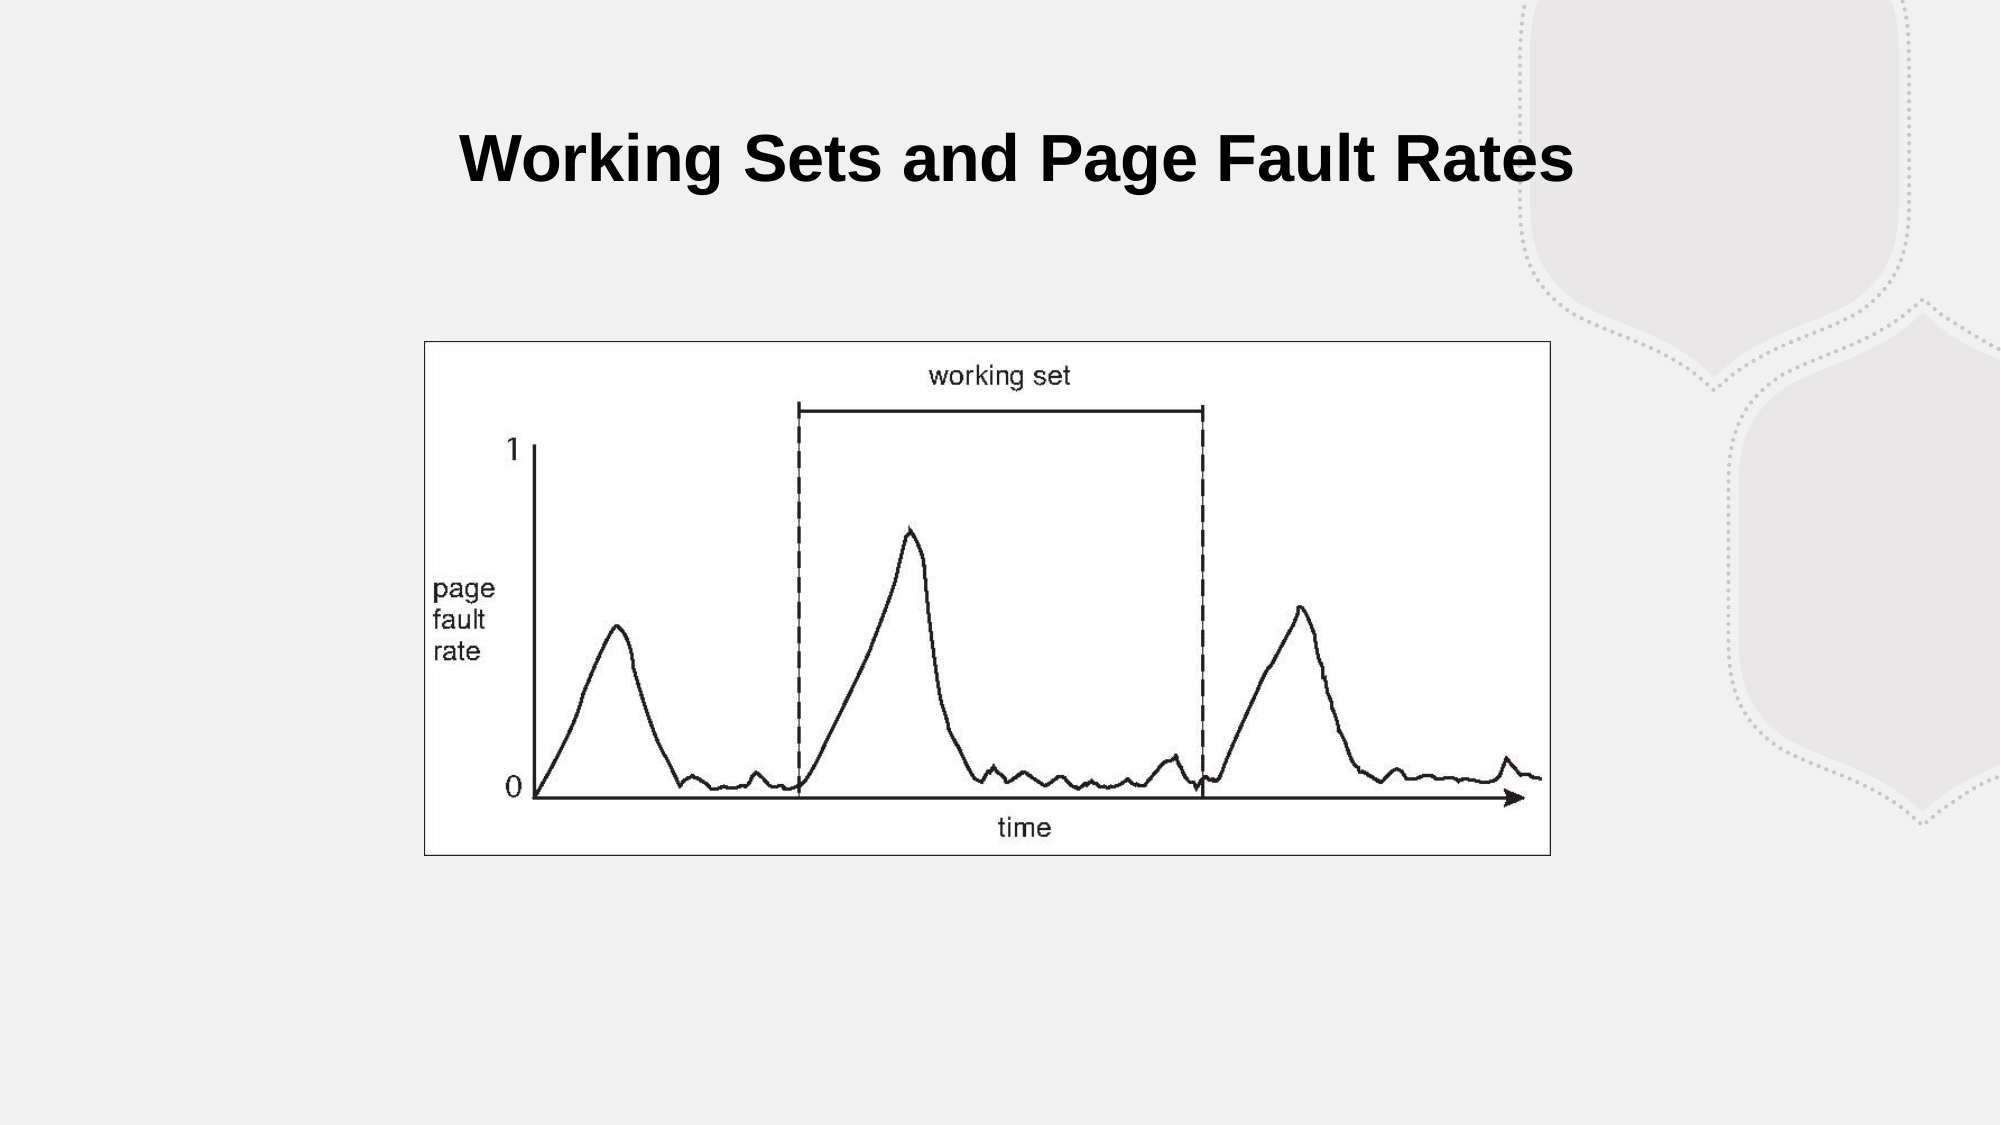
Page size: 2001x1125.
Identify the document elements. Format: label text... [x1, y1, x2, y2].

text_box Working Sets and Page Fault Rates [342, 106, 1693, 202]
picture [424, 341, 1551, 856]
